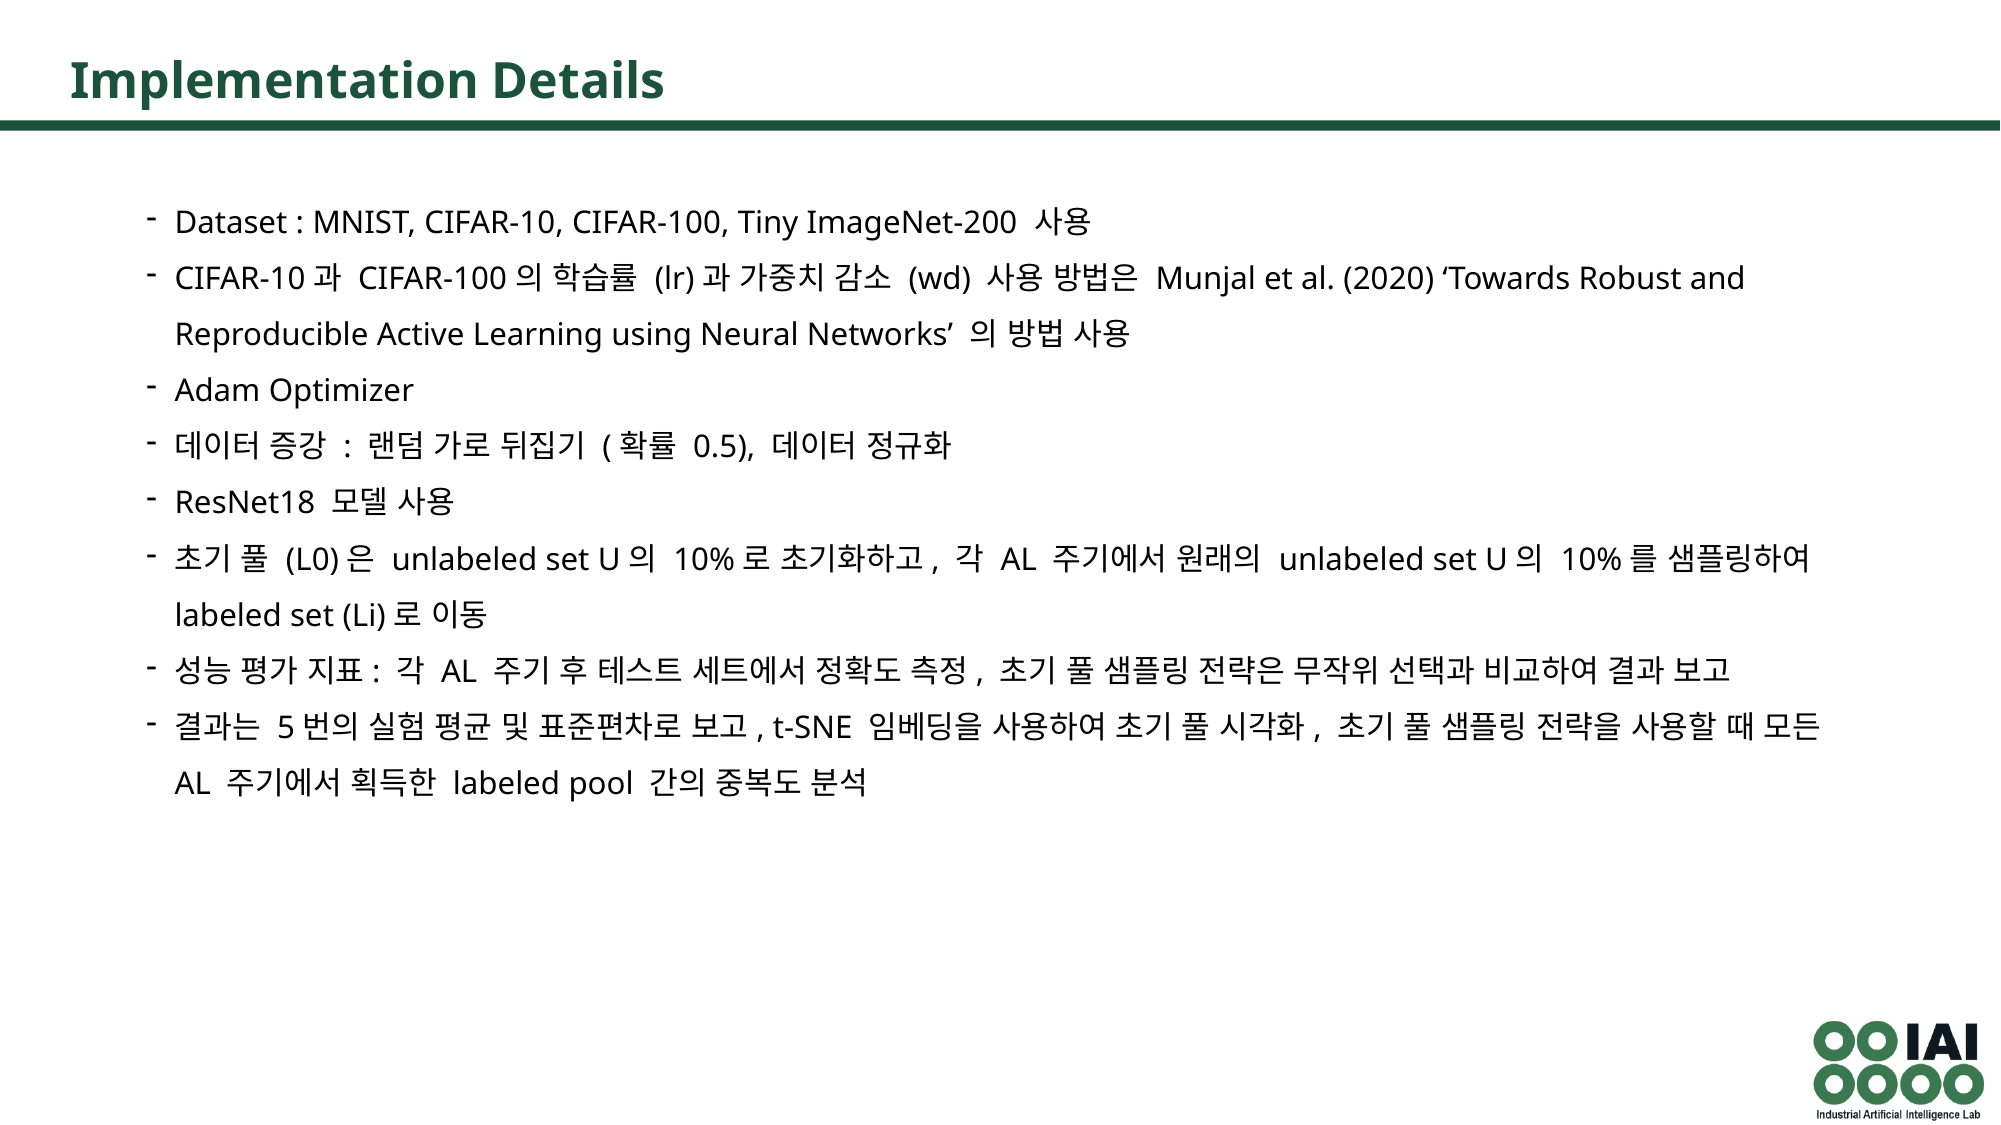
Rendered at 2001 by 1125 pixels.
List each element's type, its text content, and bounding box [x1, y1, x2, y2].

text_box Dataset : MNIST, CIFAR-10, CIFAR-100, Tiny ImageNet-200 사용 CIFAR-10과 CIFAR-100의 학습률 (lr)과 가중치 감소 (wd) 사용 방법은 Munjal et al. (2020) ‘Towards Robust and Reproducible Active Learning using Neural Networks’ 의 방법 사용 Adam Optimizer 데이터 증강 : 랜덤 가로 뒤집기 (확률 0.5), 데이터 정규화 ResNet18 모델 사용 초기 풀 (L0)은 unlabeled set U의 10%로 초기화하고, 각 AL 주기에서 원래의 unlabeled set U의 10%를 샘플링하여 labeled set (Li)로 이동 성능 평가 지표: 각 AL 주기 후 테스트 세트에서 정확도 측정, 초기 풀 샘플링 전략은 무작위 선택과 비교하여 결과 보고 결과는 5번의 실험 평균 및 표준편차로 보고, t-SNE 임베딩을 사용하여 초기 풀 시각화, 초기 풀 샘플링 전략을 사용할 때 모든 AL 주기에서 획득한 labeled pool 간의 중복도 분석 [131, 175, 1869, 809]
picture [1803, 1015, 1992, 1125]
title Implementation Details [68, 46, 1209, 237]
